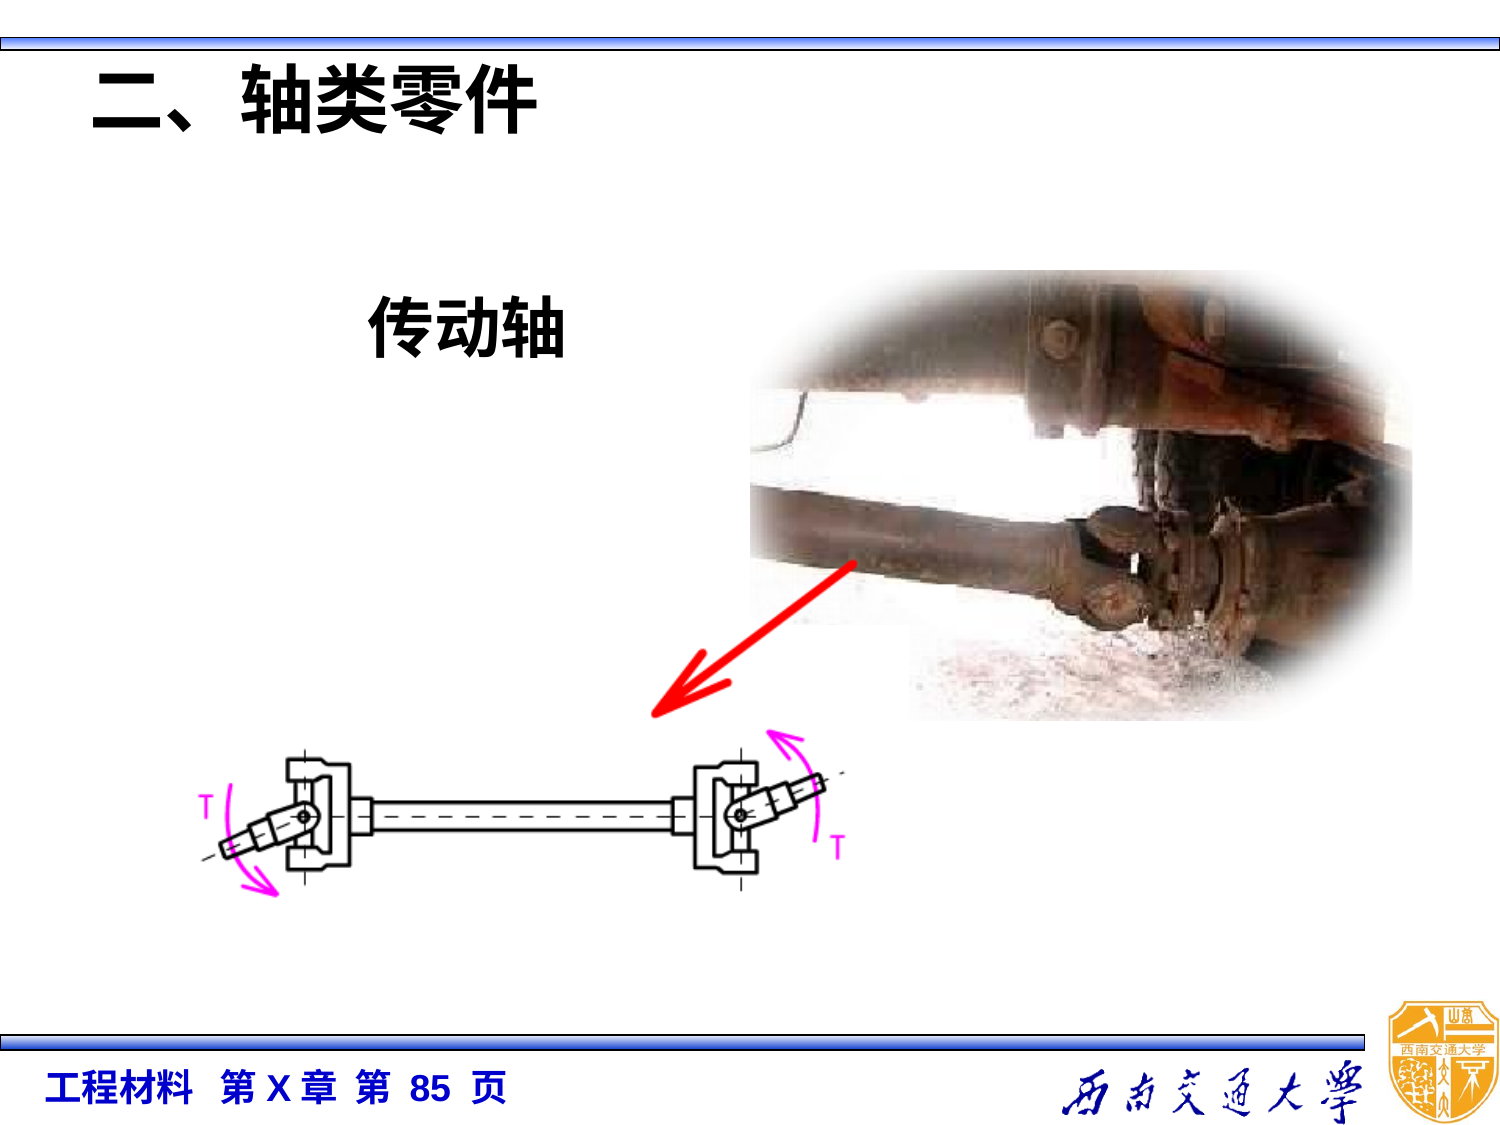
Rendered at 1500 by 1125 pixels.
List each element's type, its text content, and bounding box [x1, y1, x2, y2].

title 二、轴类零件 [75, 45, 1425, 233]
picture [1387, 999, 1500, 1125]
picture [1062, 1059, 1363, 1125]
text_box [159, 270, 1413, 988]
